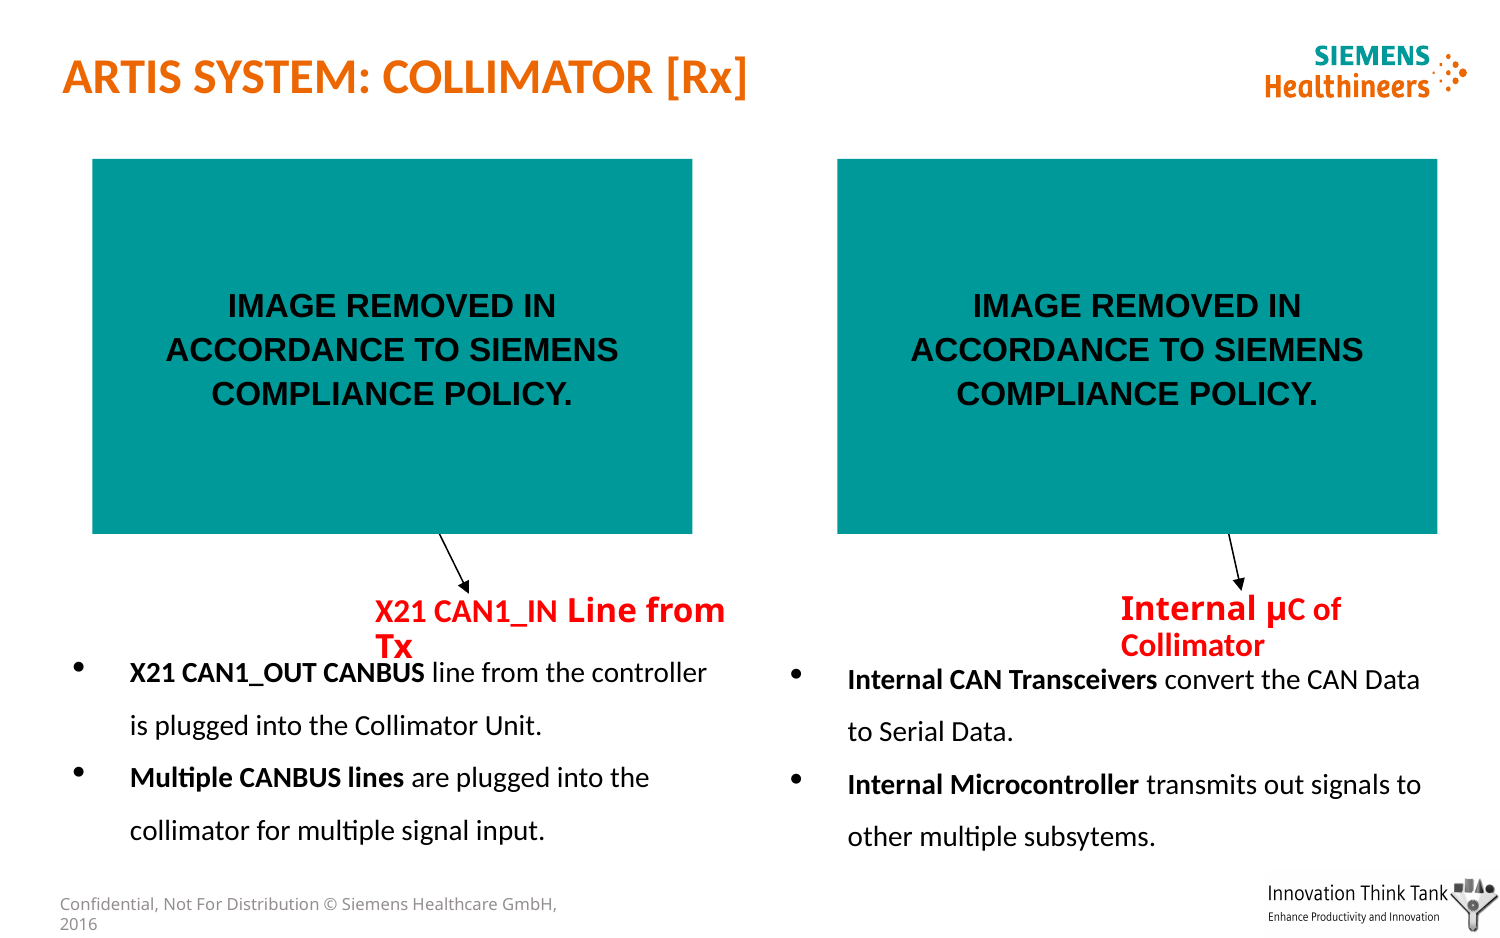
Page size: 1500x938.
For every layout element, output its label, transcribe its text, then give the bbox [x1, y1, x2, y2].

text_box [1059, 186, 1484, 629]
text_box X21 CAN1_OUT CANBUS line from the controller is plugged into the Collimator Unit. Multiple CANBUS lines are plugged into the collimator for multiple signal input. [58, 628, 724, 906]
text_box Internal CAN Transceivers convert the CAN Data to Serial Data. Internal Microcontroller transmits out signals to other multiple subsytems. [776, 635, 1441, 860]
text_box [237, 215, 738, 631]
text_box IMAGE REMOVED IN ACCORDANCE TO SIEMENS COMPLIANCE POLICY. [92, 158, 693, 534]
text_box IMAGE REMOVED IN ACCORDANCE TO SIEMENS COMPLIANCE POLICY. [837, 158, 1438, 534]
picture [1265, 869, 1500, 938]
title ARTIS SYSTEM: COLLIMATOR [Rx] [62, 37, 1242, 118]
